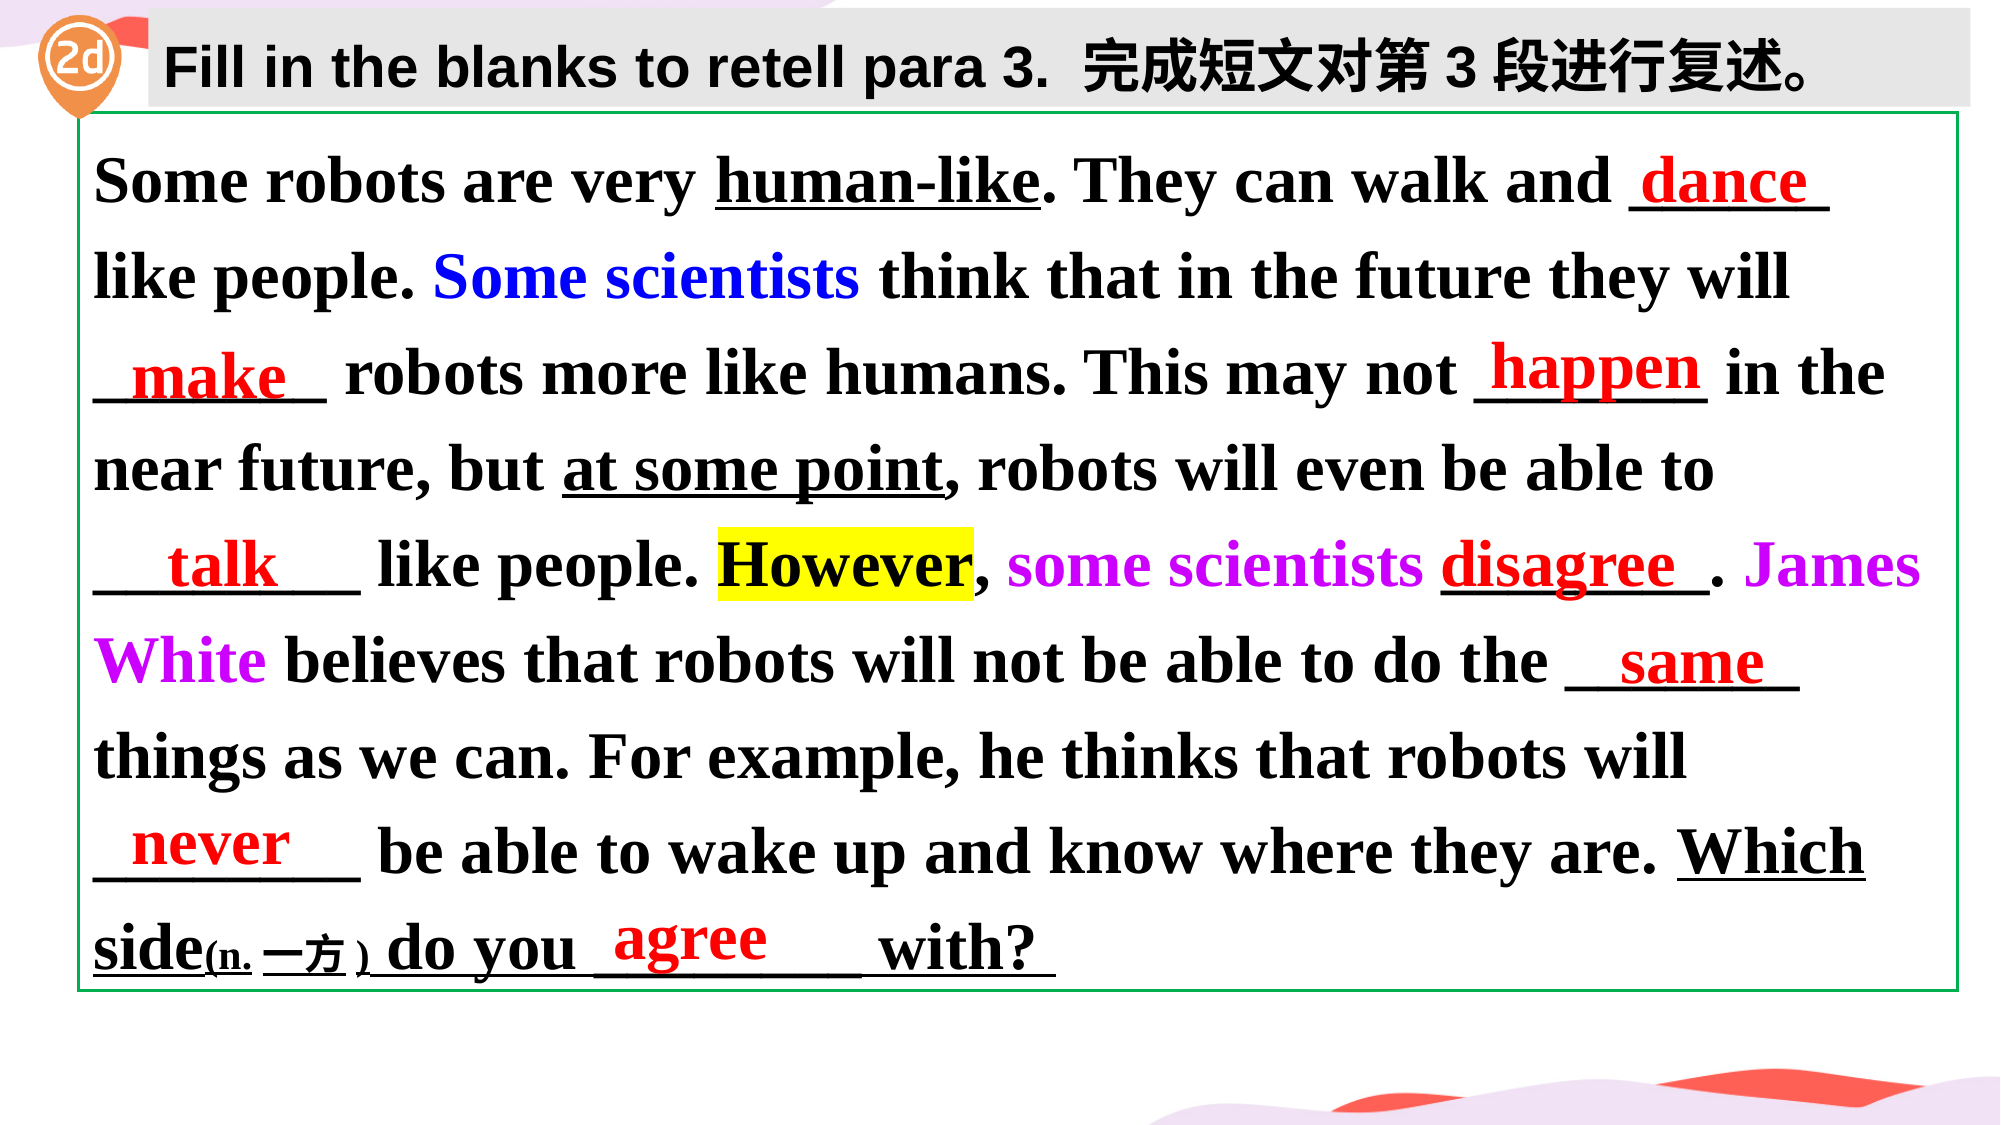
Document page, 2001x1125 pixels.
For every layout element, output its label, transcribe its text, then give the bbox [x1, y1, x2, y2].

text_box agree [598, 869, 859, 981]
text_box talk [153, 496, 307, 608]
text_box never [116, 775, 348, 886]
picture [0, 0, 2001, 1125]
text_box Fill in the blanks to retell para 3. 完成短文对第3段进行复述。 [148, 7, 1971, 107]
text_box dance [1626, 112, 1851, 224]
text_box disagree [1425, 496, 1705, 608]
text_box same [1605, 593, 1866, 704]
text_box Some robots are very human-like. They can walk and ______ like people. Some scientists think that in the future they will _______ robots more like humans. This may not _______ in the near future, but at some point, robots will even be able to ________ like people. However, some scientists ________. James White believes that robots will not be able to do the _______ things as we can. For example, he thinks that robots will ________ be able to wake up and know where they are. Which side(n.一方) do you ________ with? [78, 112, 1958, 991]
text_box make [116, 308, 401, 420]
text_box happen [1475, 298, 1736, 410]
